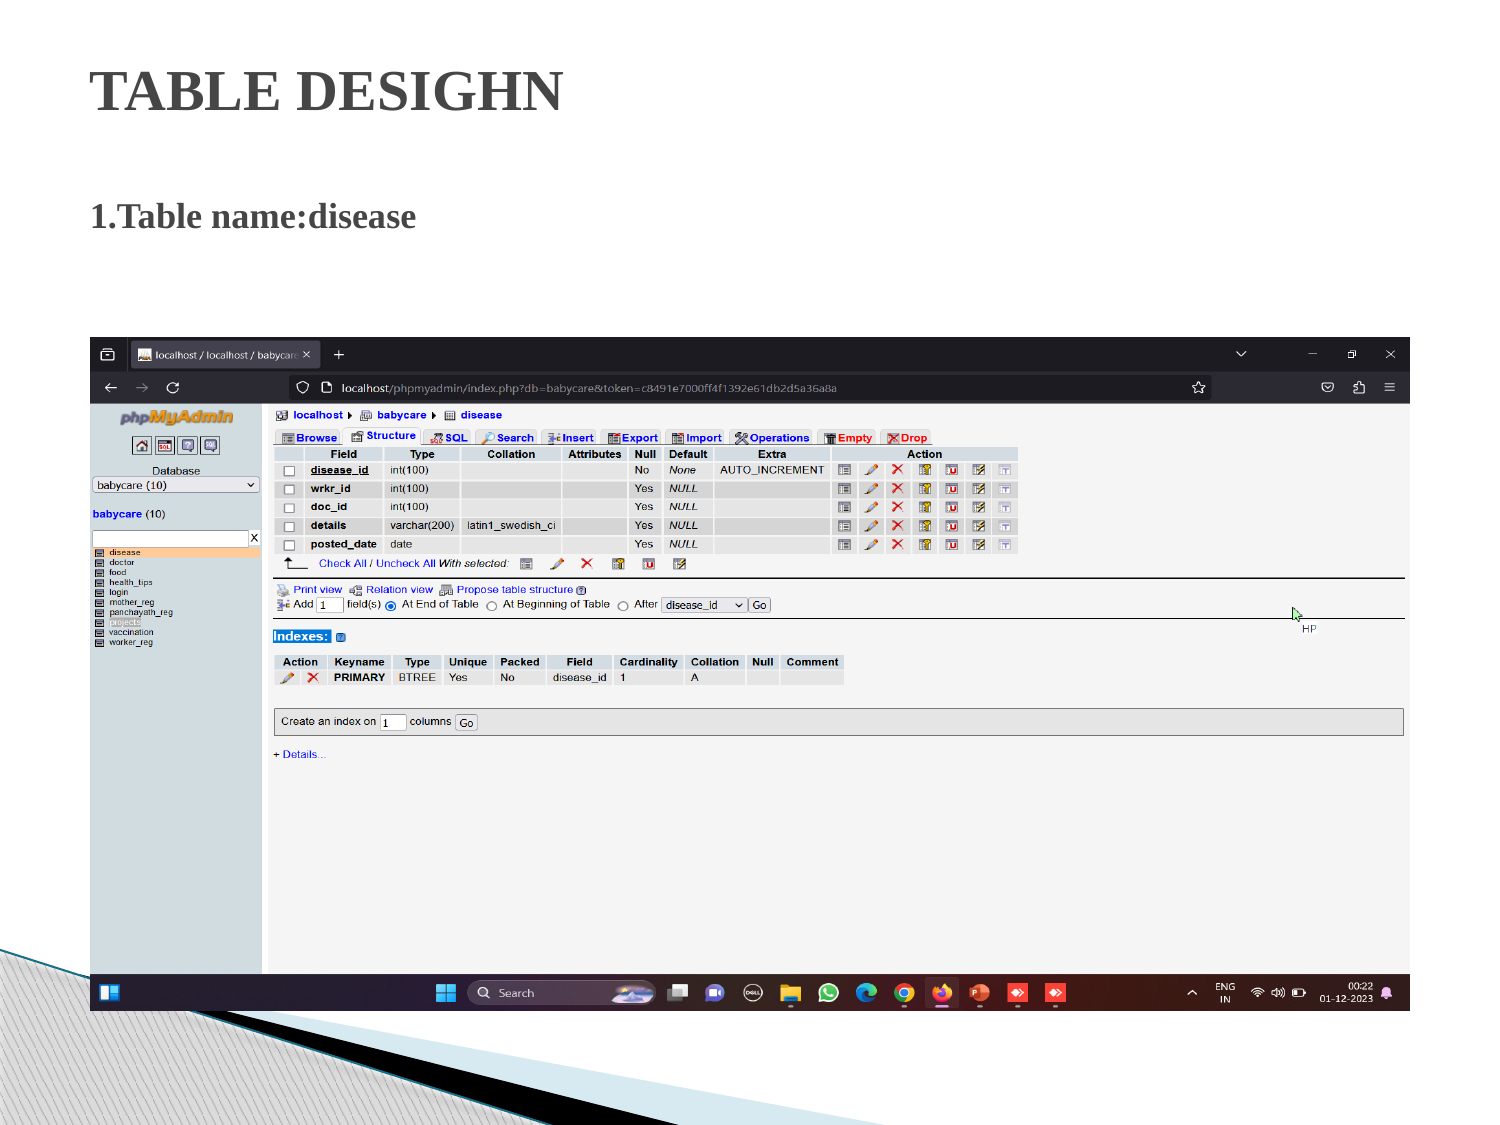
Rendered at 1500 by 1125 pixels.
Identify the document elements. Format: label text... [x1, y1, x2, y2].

title TABLE DESIGHN 1.Table name:disease [75, 45, 1425, 313]
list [89, 337, 1411, 1011]
